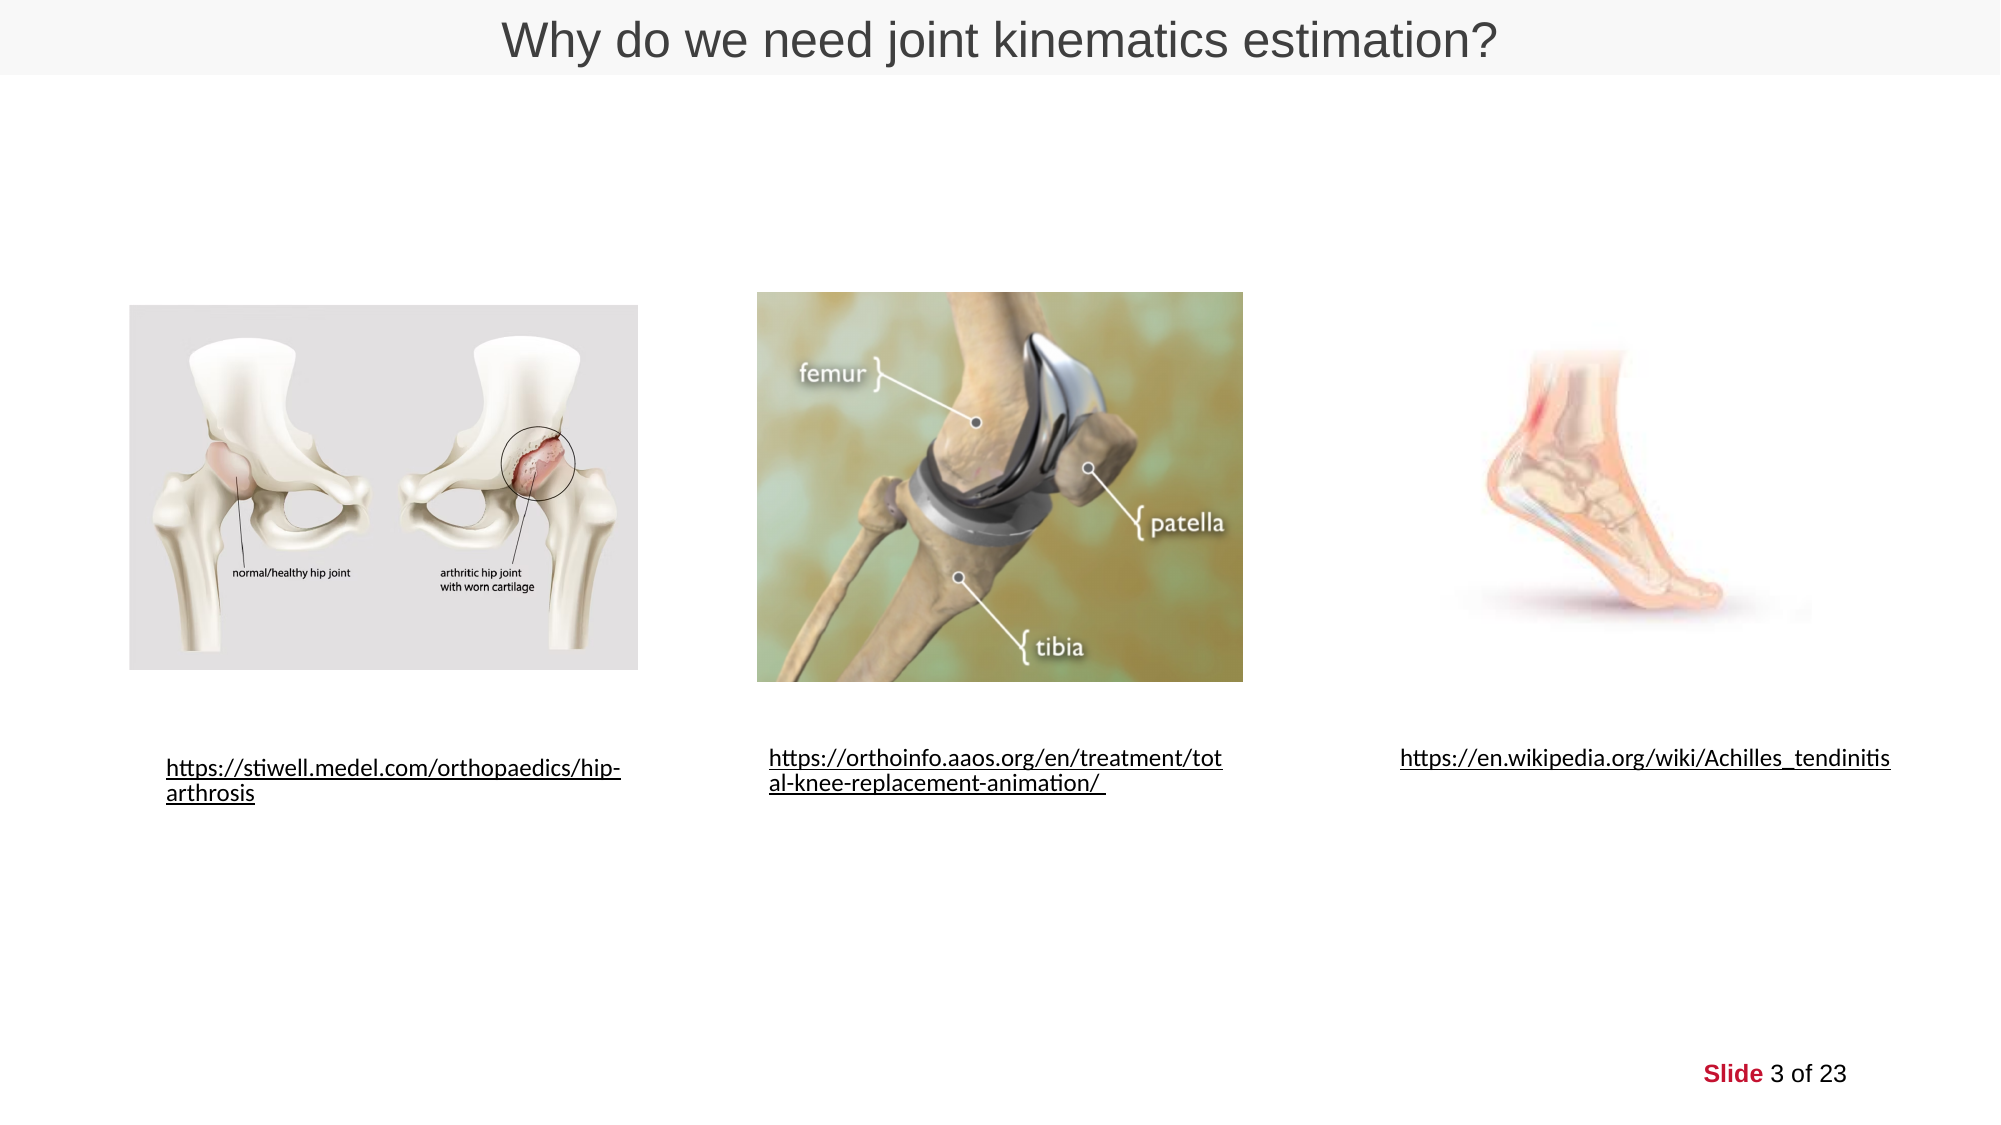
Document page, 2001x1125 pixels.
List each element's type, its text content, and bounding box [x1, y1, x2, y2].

text_box https://en.wikipedia.org/wiki/Achilles_tendinitis [1384, 726, 1924, 787]
text_box https://stiwell.medel.com/orthopaedics/hip-arthrosis [151, 736, 638, 797]
picture [128, 304, 638, 670]
text_box Why do we need joint kinematics estimation? [0, 0, 2000, 75]
text_box https://orthoinfo.aaos.org/en/treatment/total-knee-replacement-animation/ [753, 726, 1247, 787]
picture [756, 292, 1244, 682]
picture [1427, 296, 1812, 678]
slide_number Slide 3 of 23 [1412, 1042, 1863, 1103]
